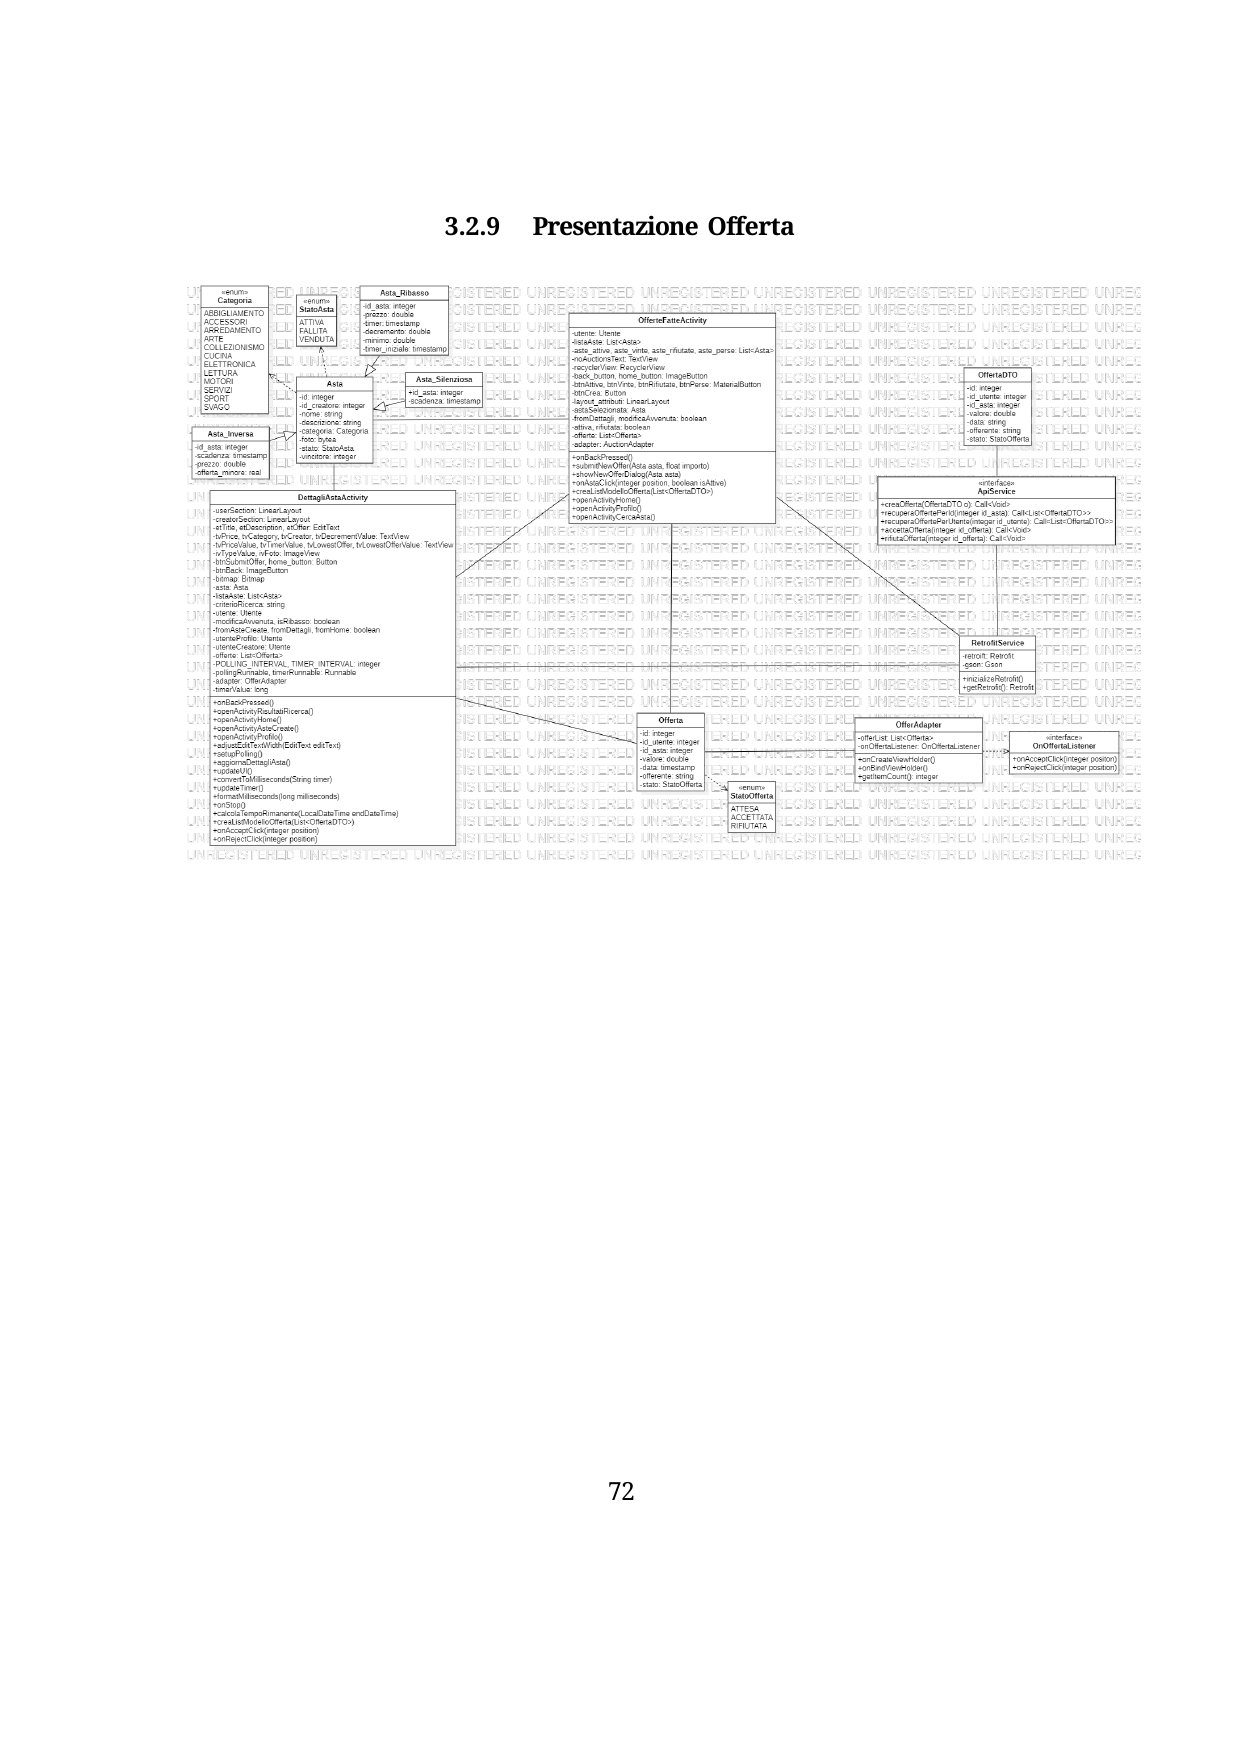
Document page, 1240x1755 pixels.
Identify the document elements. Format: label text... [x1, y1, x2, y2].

text_box 3.2.9 Presentazione Offerta [442, 208, 798, 241]
slide_number 30 [601, 1474, 641, 1755]
picture [185, 280, 1142, 869]
